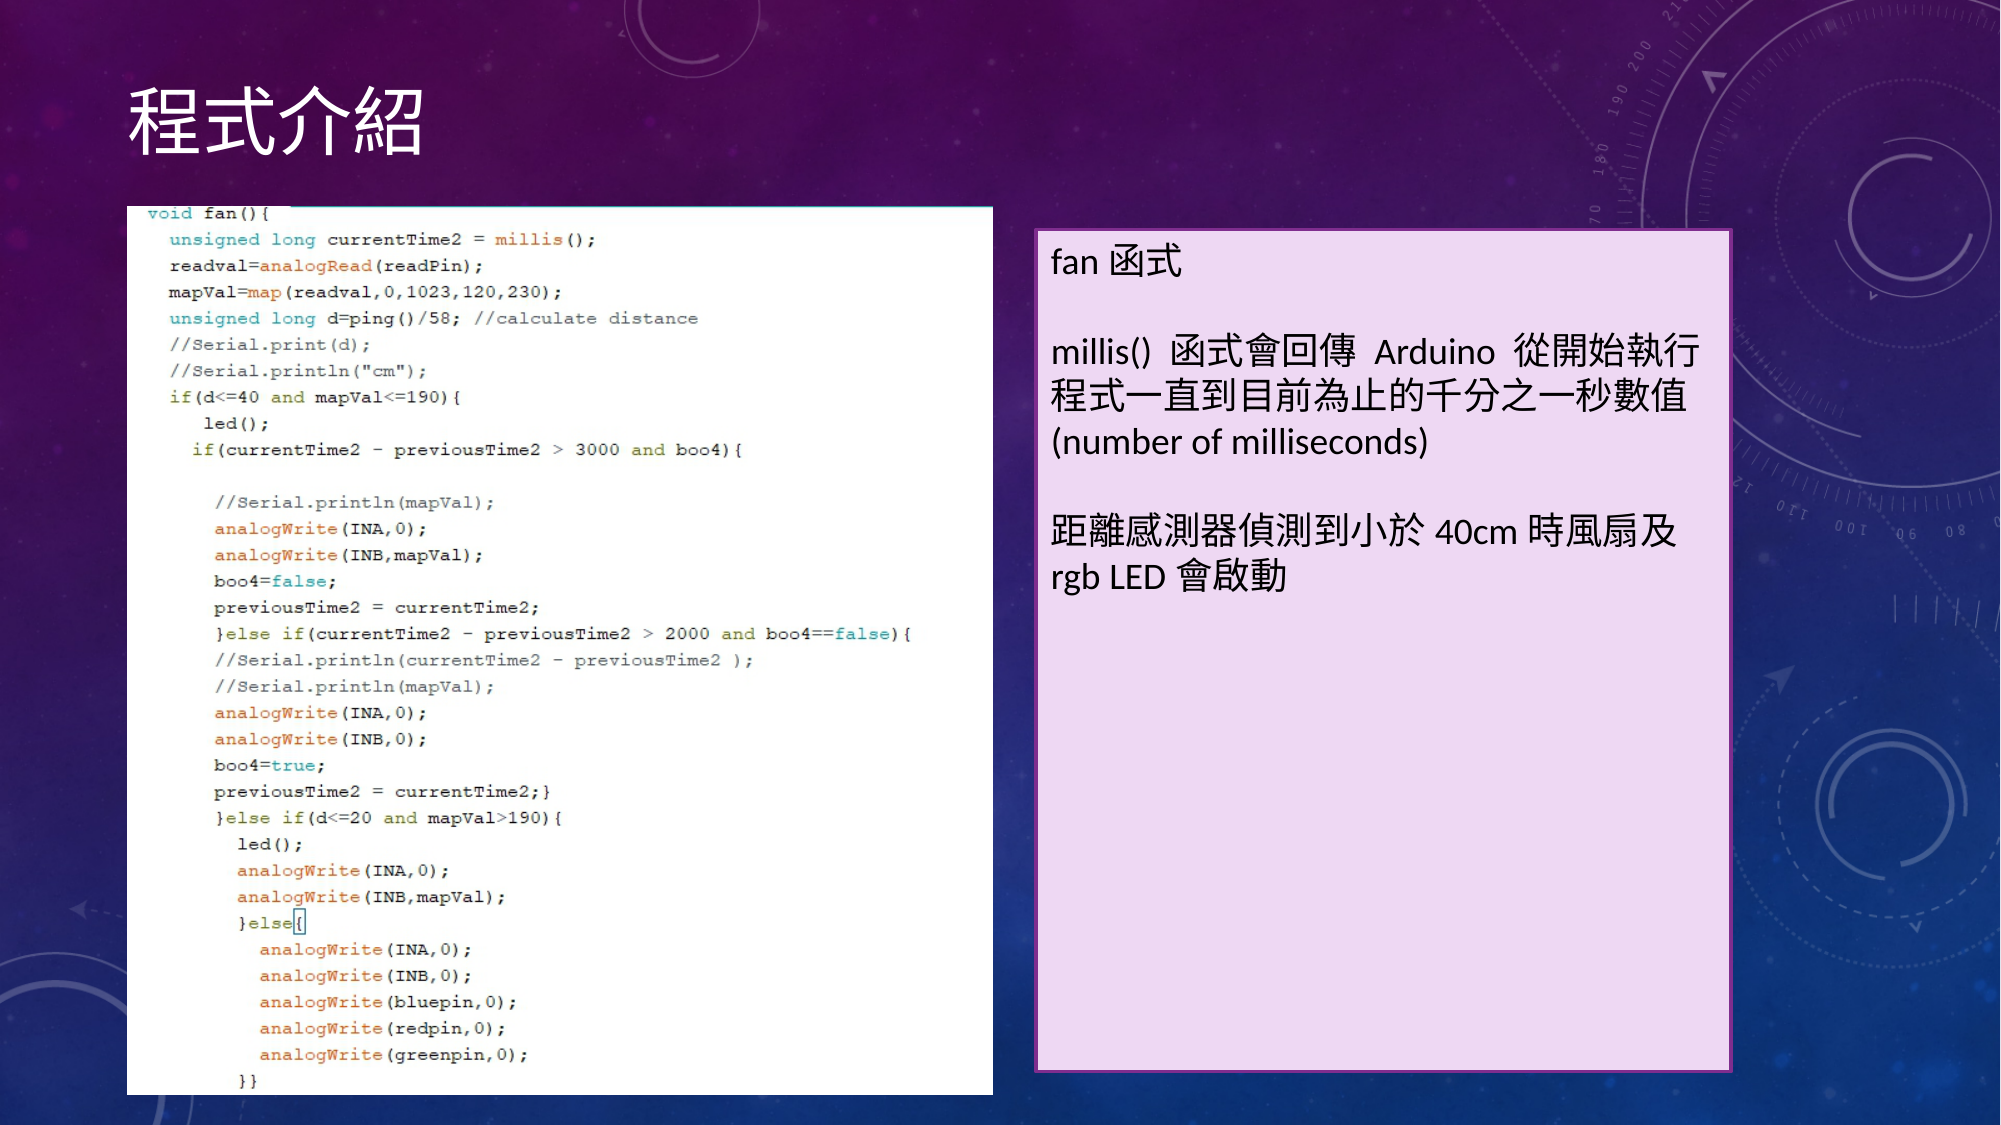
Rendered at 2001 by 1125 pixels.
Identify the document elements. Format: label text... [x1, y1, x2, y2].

text_box fan函式 millis() 函式會回傳 Arduino 從開始執行程式一直到目前為止的千分之一秒數值(number of milliseconds) 距離感測器偵測到小於40cm時風扇及rgb LED會啟動 [1034, 228, 1733, 1073]
title 程式介紹 [112, 0, 1775, 239]
picture [0, 0, 2001, 1125]
